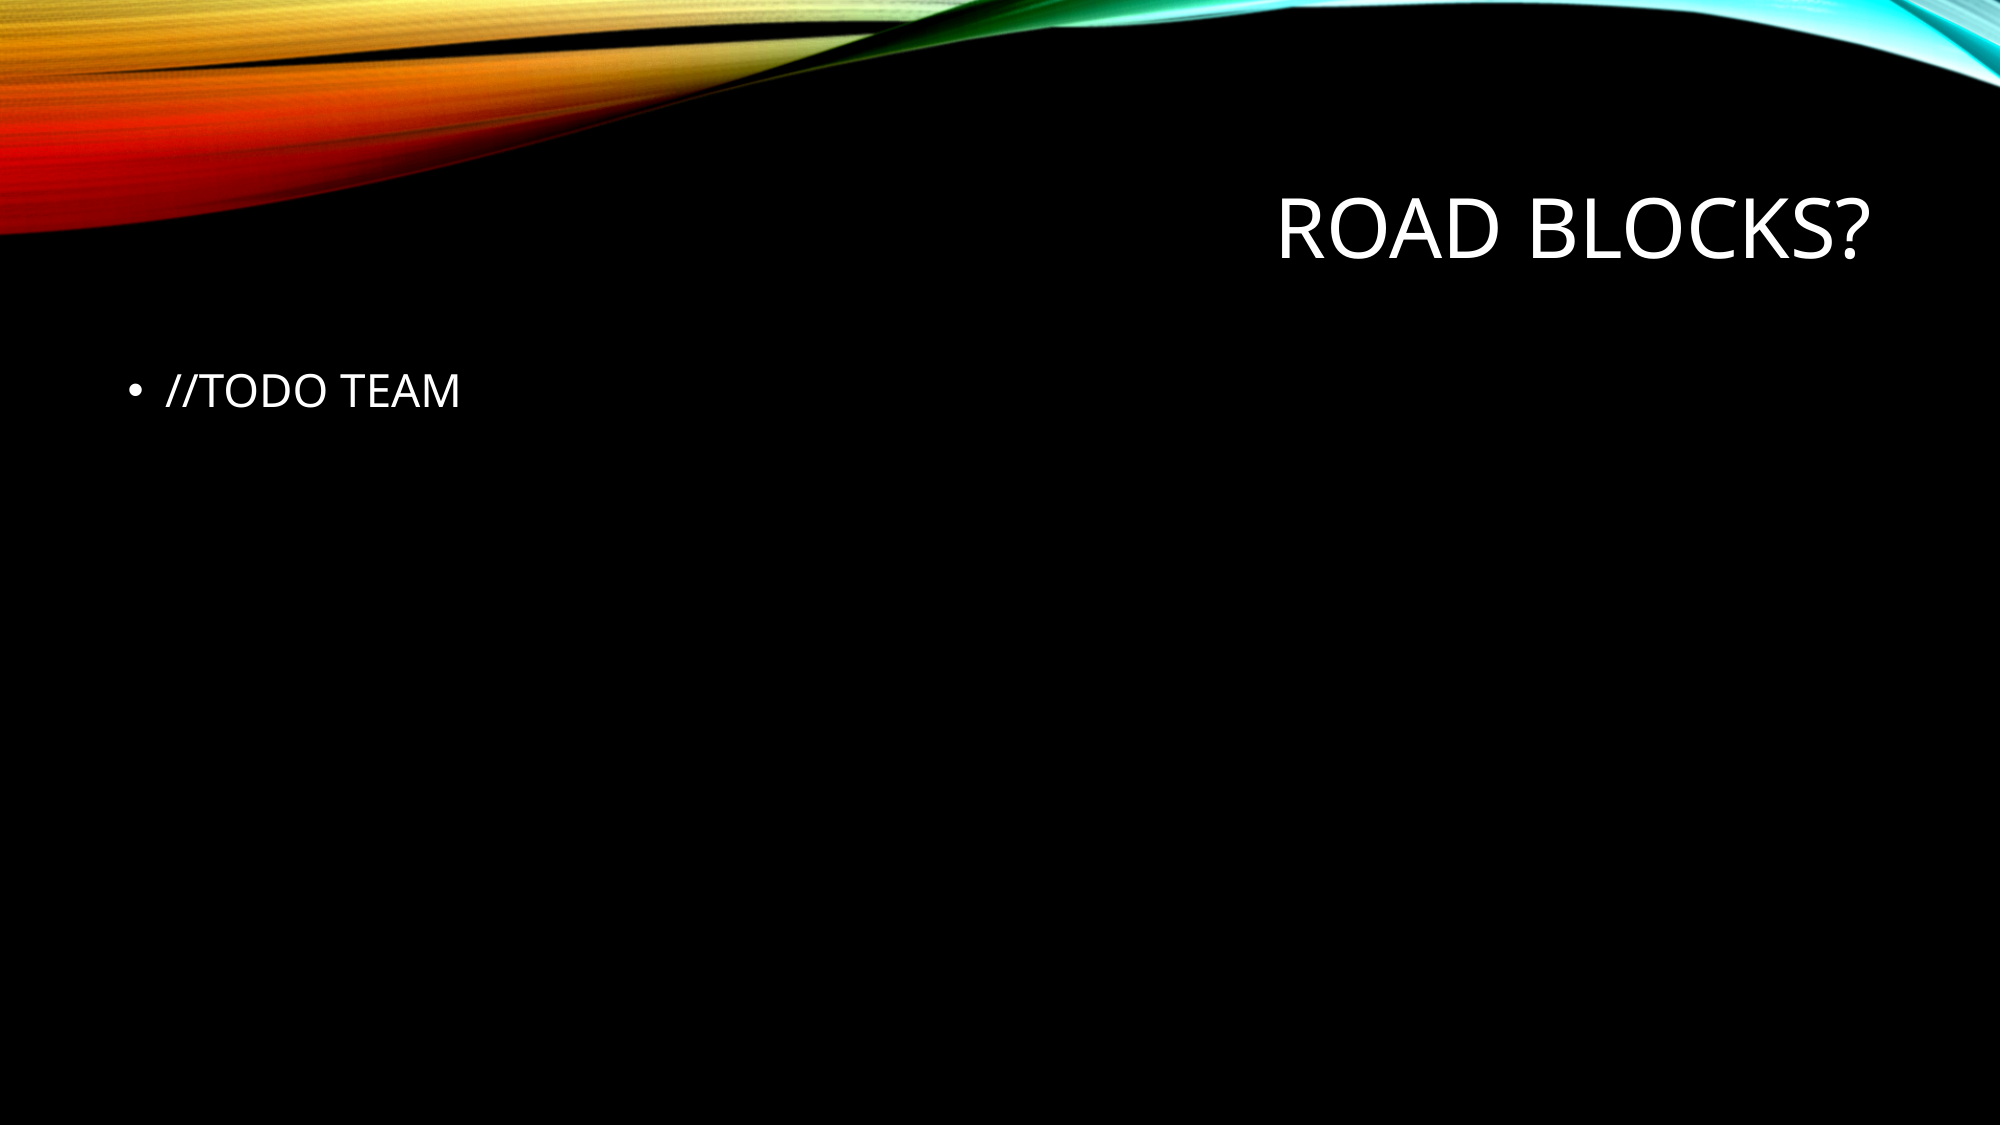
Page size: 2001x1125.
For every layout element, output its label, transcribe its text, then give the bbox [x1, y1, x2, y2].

picture [0, 0, 2000, 237]
title Road blocks? [474, 125, 1888, 338]
list //TODO TEAM [112, 360, 1888, 1021]
